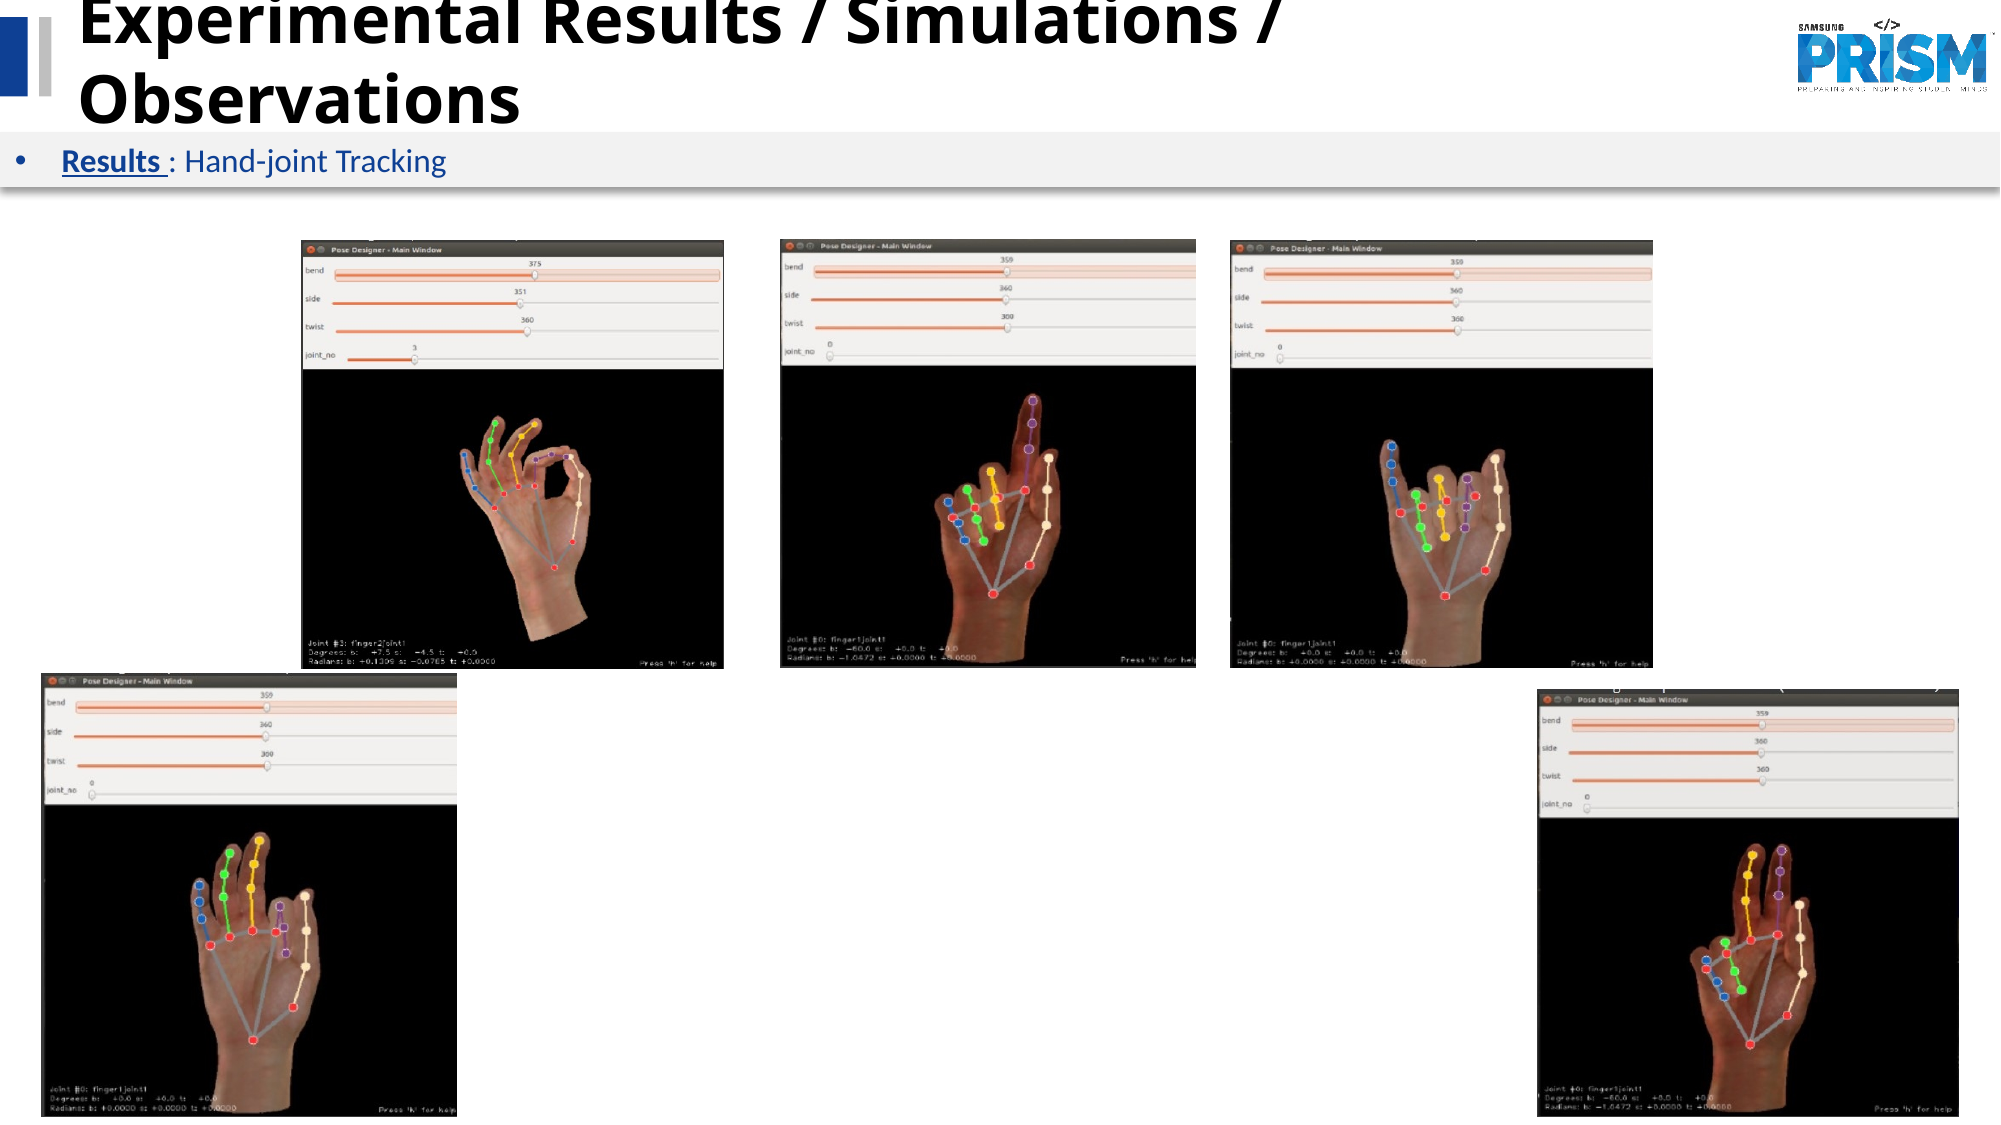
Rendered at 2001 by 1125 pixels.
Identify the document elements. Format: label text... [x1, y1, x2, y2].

picture [1794, 17, 2000, 96]
picture [780, 239, 1196, 668]
picture [1230, 240, 1653, 668]
picture [301, 240, 724, 669]
text_box [0, 16, 29, 97]
text_box Experimental Results / Simulations / Observations [62, 0, 1605, 132]
picture [1537, 689, 1959, 1117]
text_box [38, 16, 52, 97]
picture [41, 673, 457, 1117]
text_box Results : Hand-joint Tracking [0, 132, 2000, 187]
